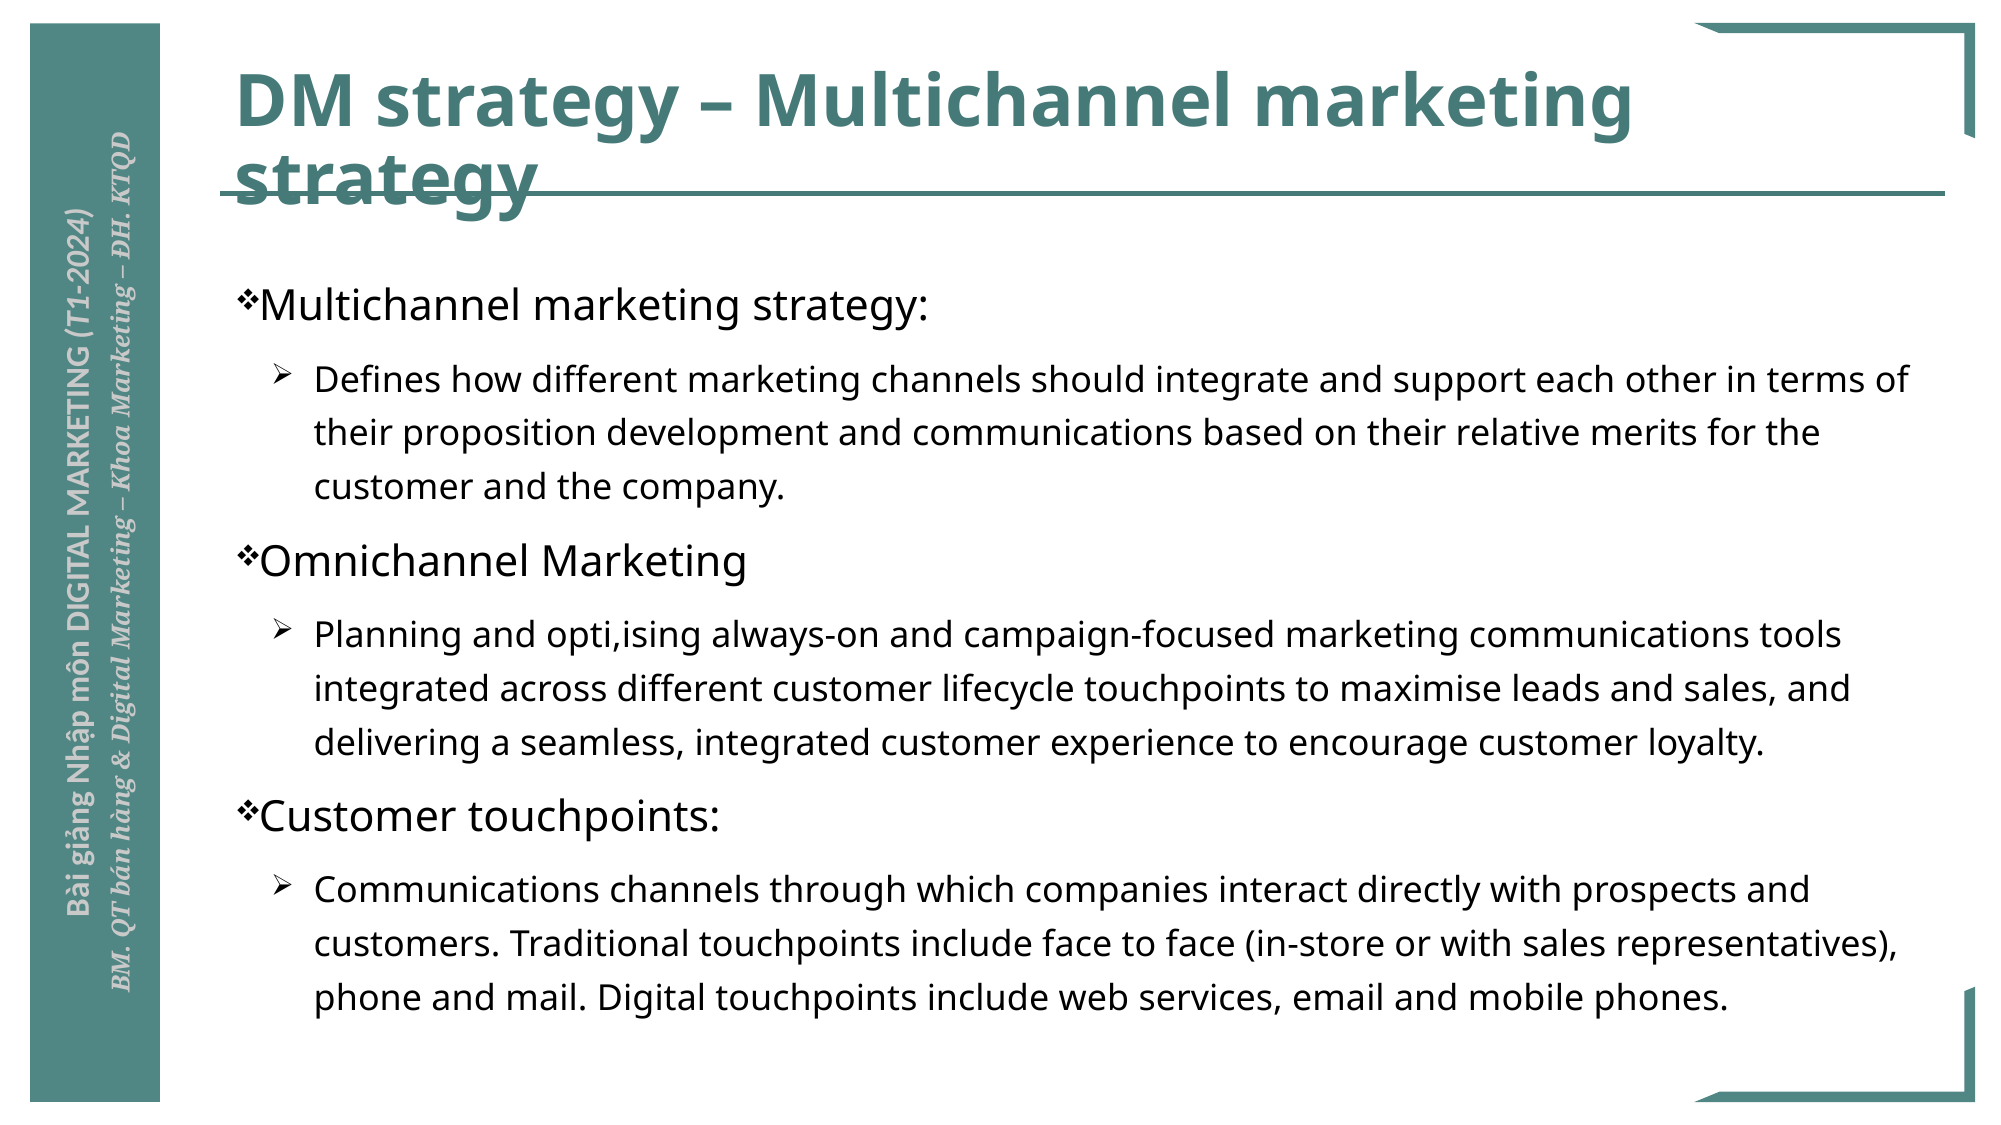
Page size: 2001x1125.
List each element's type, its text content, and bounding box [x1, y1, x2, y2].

list Multichannel marketing strategy: Defines how different marketing channels should integrate and support each other in terms of their proposition development and communications based on their relative merits for the customer and the company. Omnichannel Marketing Planning and opti,ising always-on and campaign-focused marketing communications tools integrated across different customer lifecycle touchpoints to maximise leads and sales, and delivering a seamless, integrated customer experience to encourage customer loyalty. Customer touchpoints: Communications channels through which companies interact directly with prospects and customers. Traditional touchpoints include face to face (in-store or with sales representatives), phone and mail. Digital touchpoints include web services, email and mobile phones. [220, 260, 1946, 1070]
title DM strategy – Multichannel marketing strategy [220, 55, 1946, 229]
